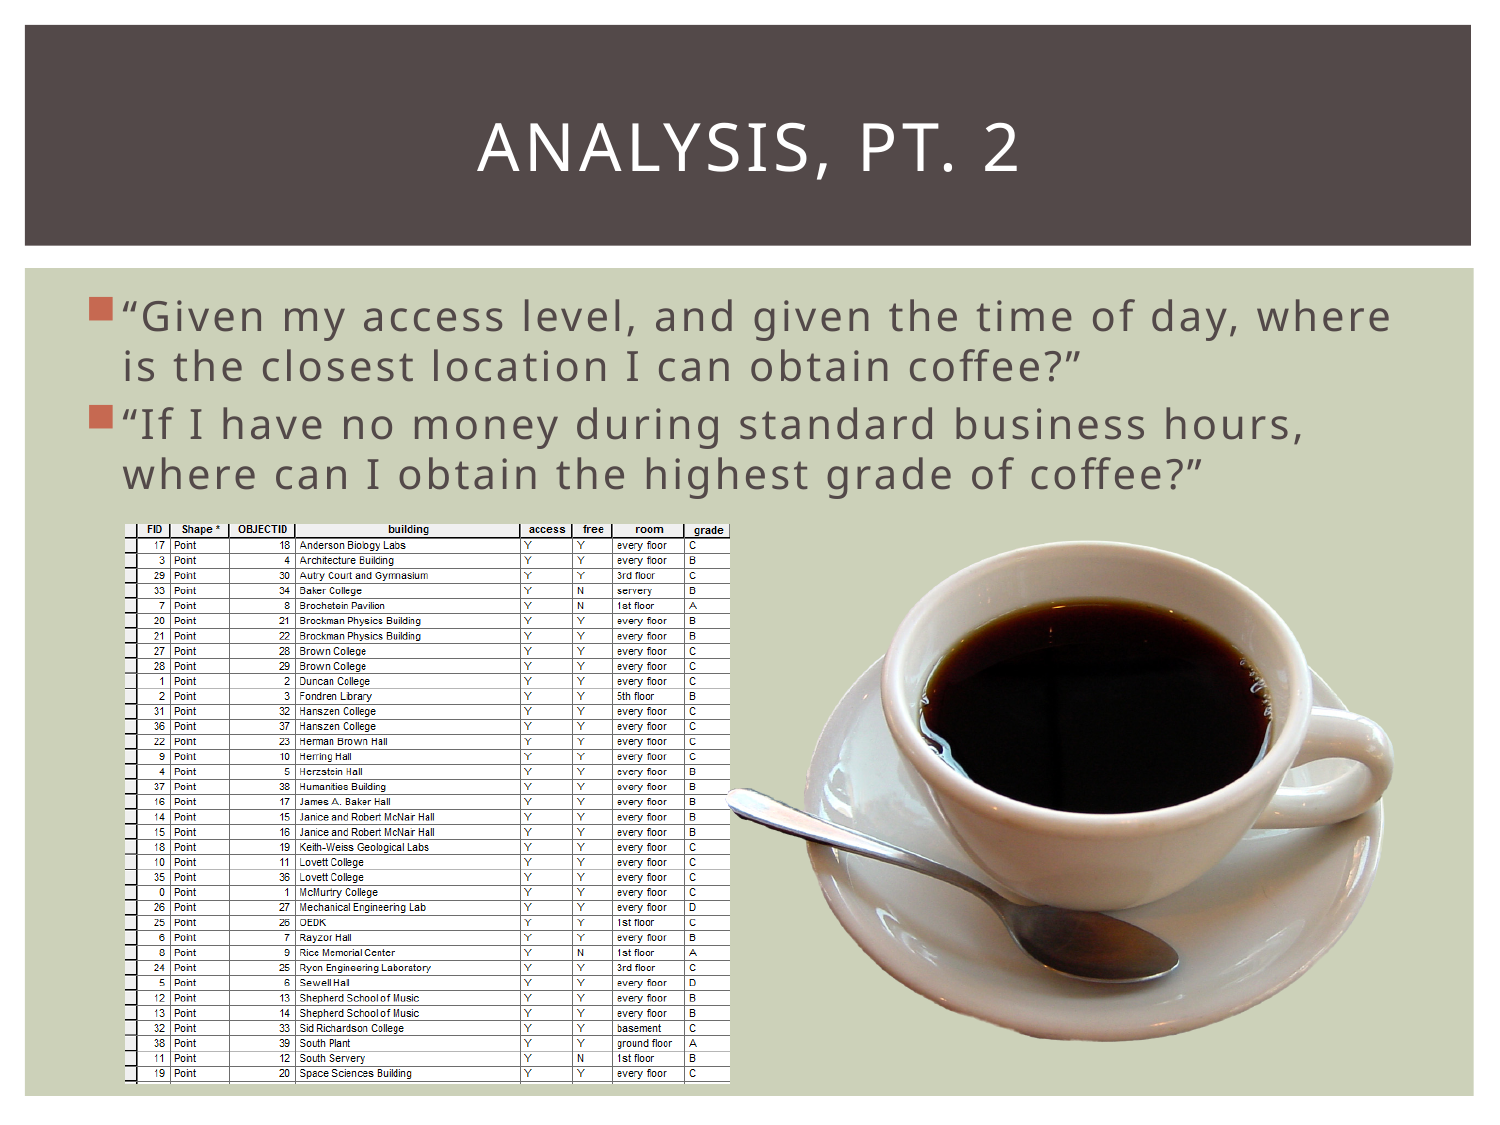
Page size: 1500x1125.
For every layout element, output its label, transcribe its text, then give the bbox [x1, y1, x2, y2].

title Analysis, Pt. 2 [62, 58, 1438, 232]
list “Given my access level, and given the time of day, where is the closest location I can obtain coffee?” “If I have no money during standard business hours, where can I obtain the highest grade of coffee?” [62, 281, 1442, 1005]
picture [124, 475, 1500, 1125]
